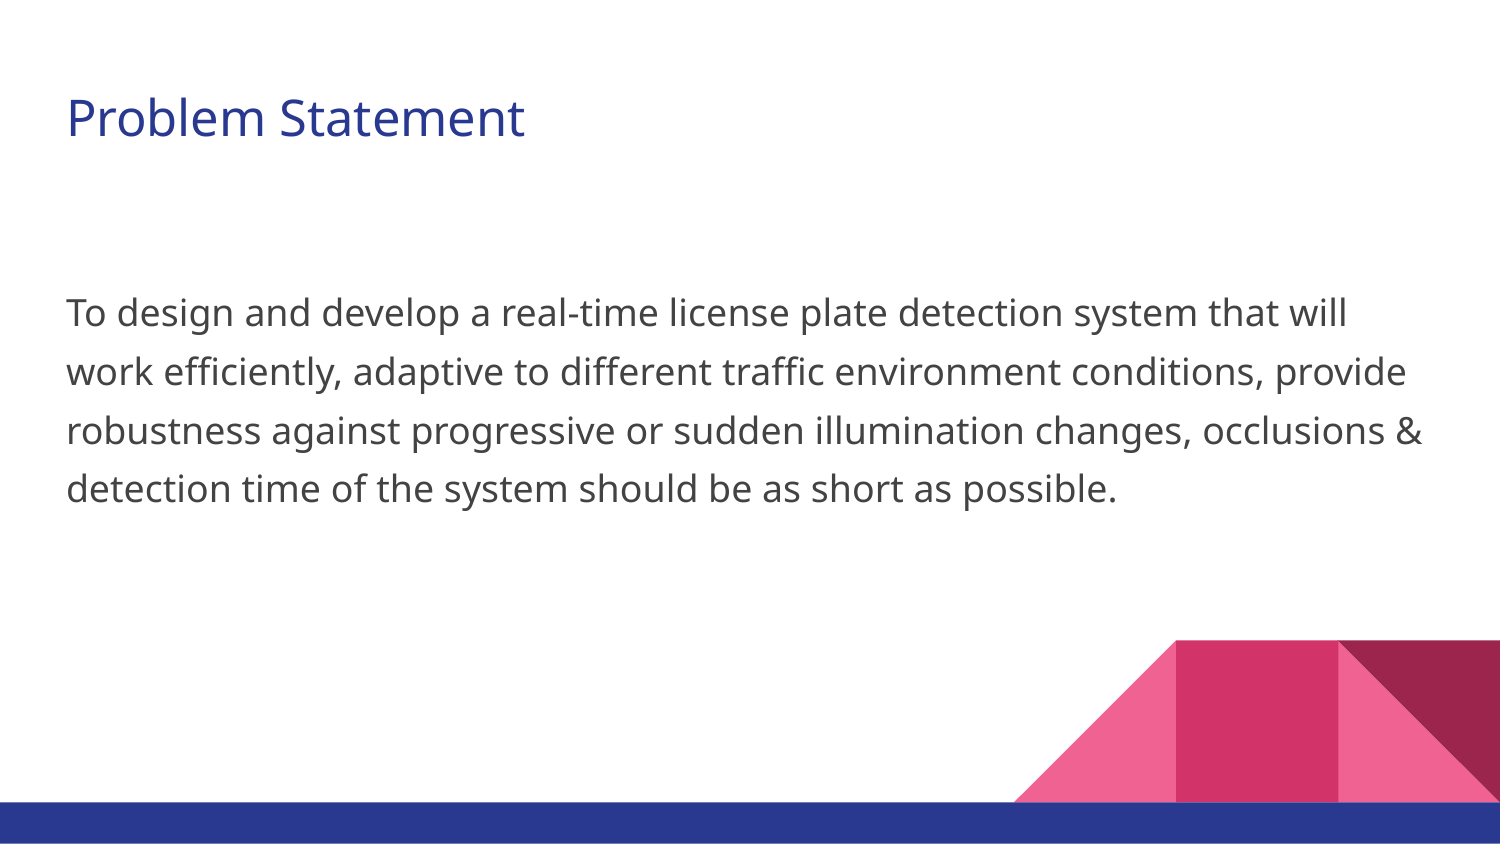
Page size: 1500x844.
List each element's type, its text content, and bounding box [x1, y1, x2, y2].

list To design and develop a real-time license plate detection system that will work efficiently, adaptive to different traffic environment conditions, provide robustness against progressive or sudden illumination changes, occlusions & detection time of the system should be as short as possible. [51, 264, 1449, 540]
title Problem Statement [51, 67, 1449, 167]
